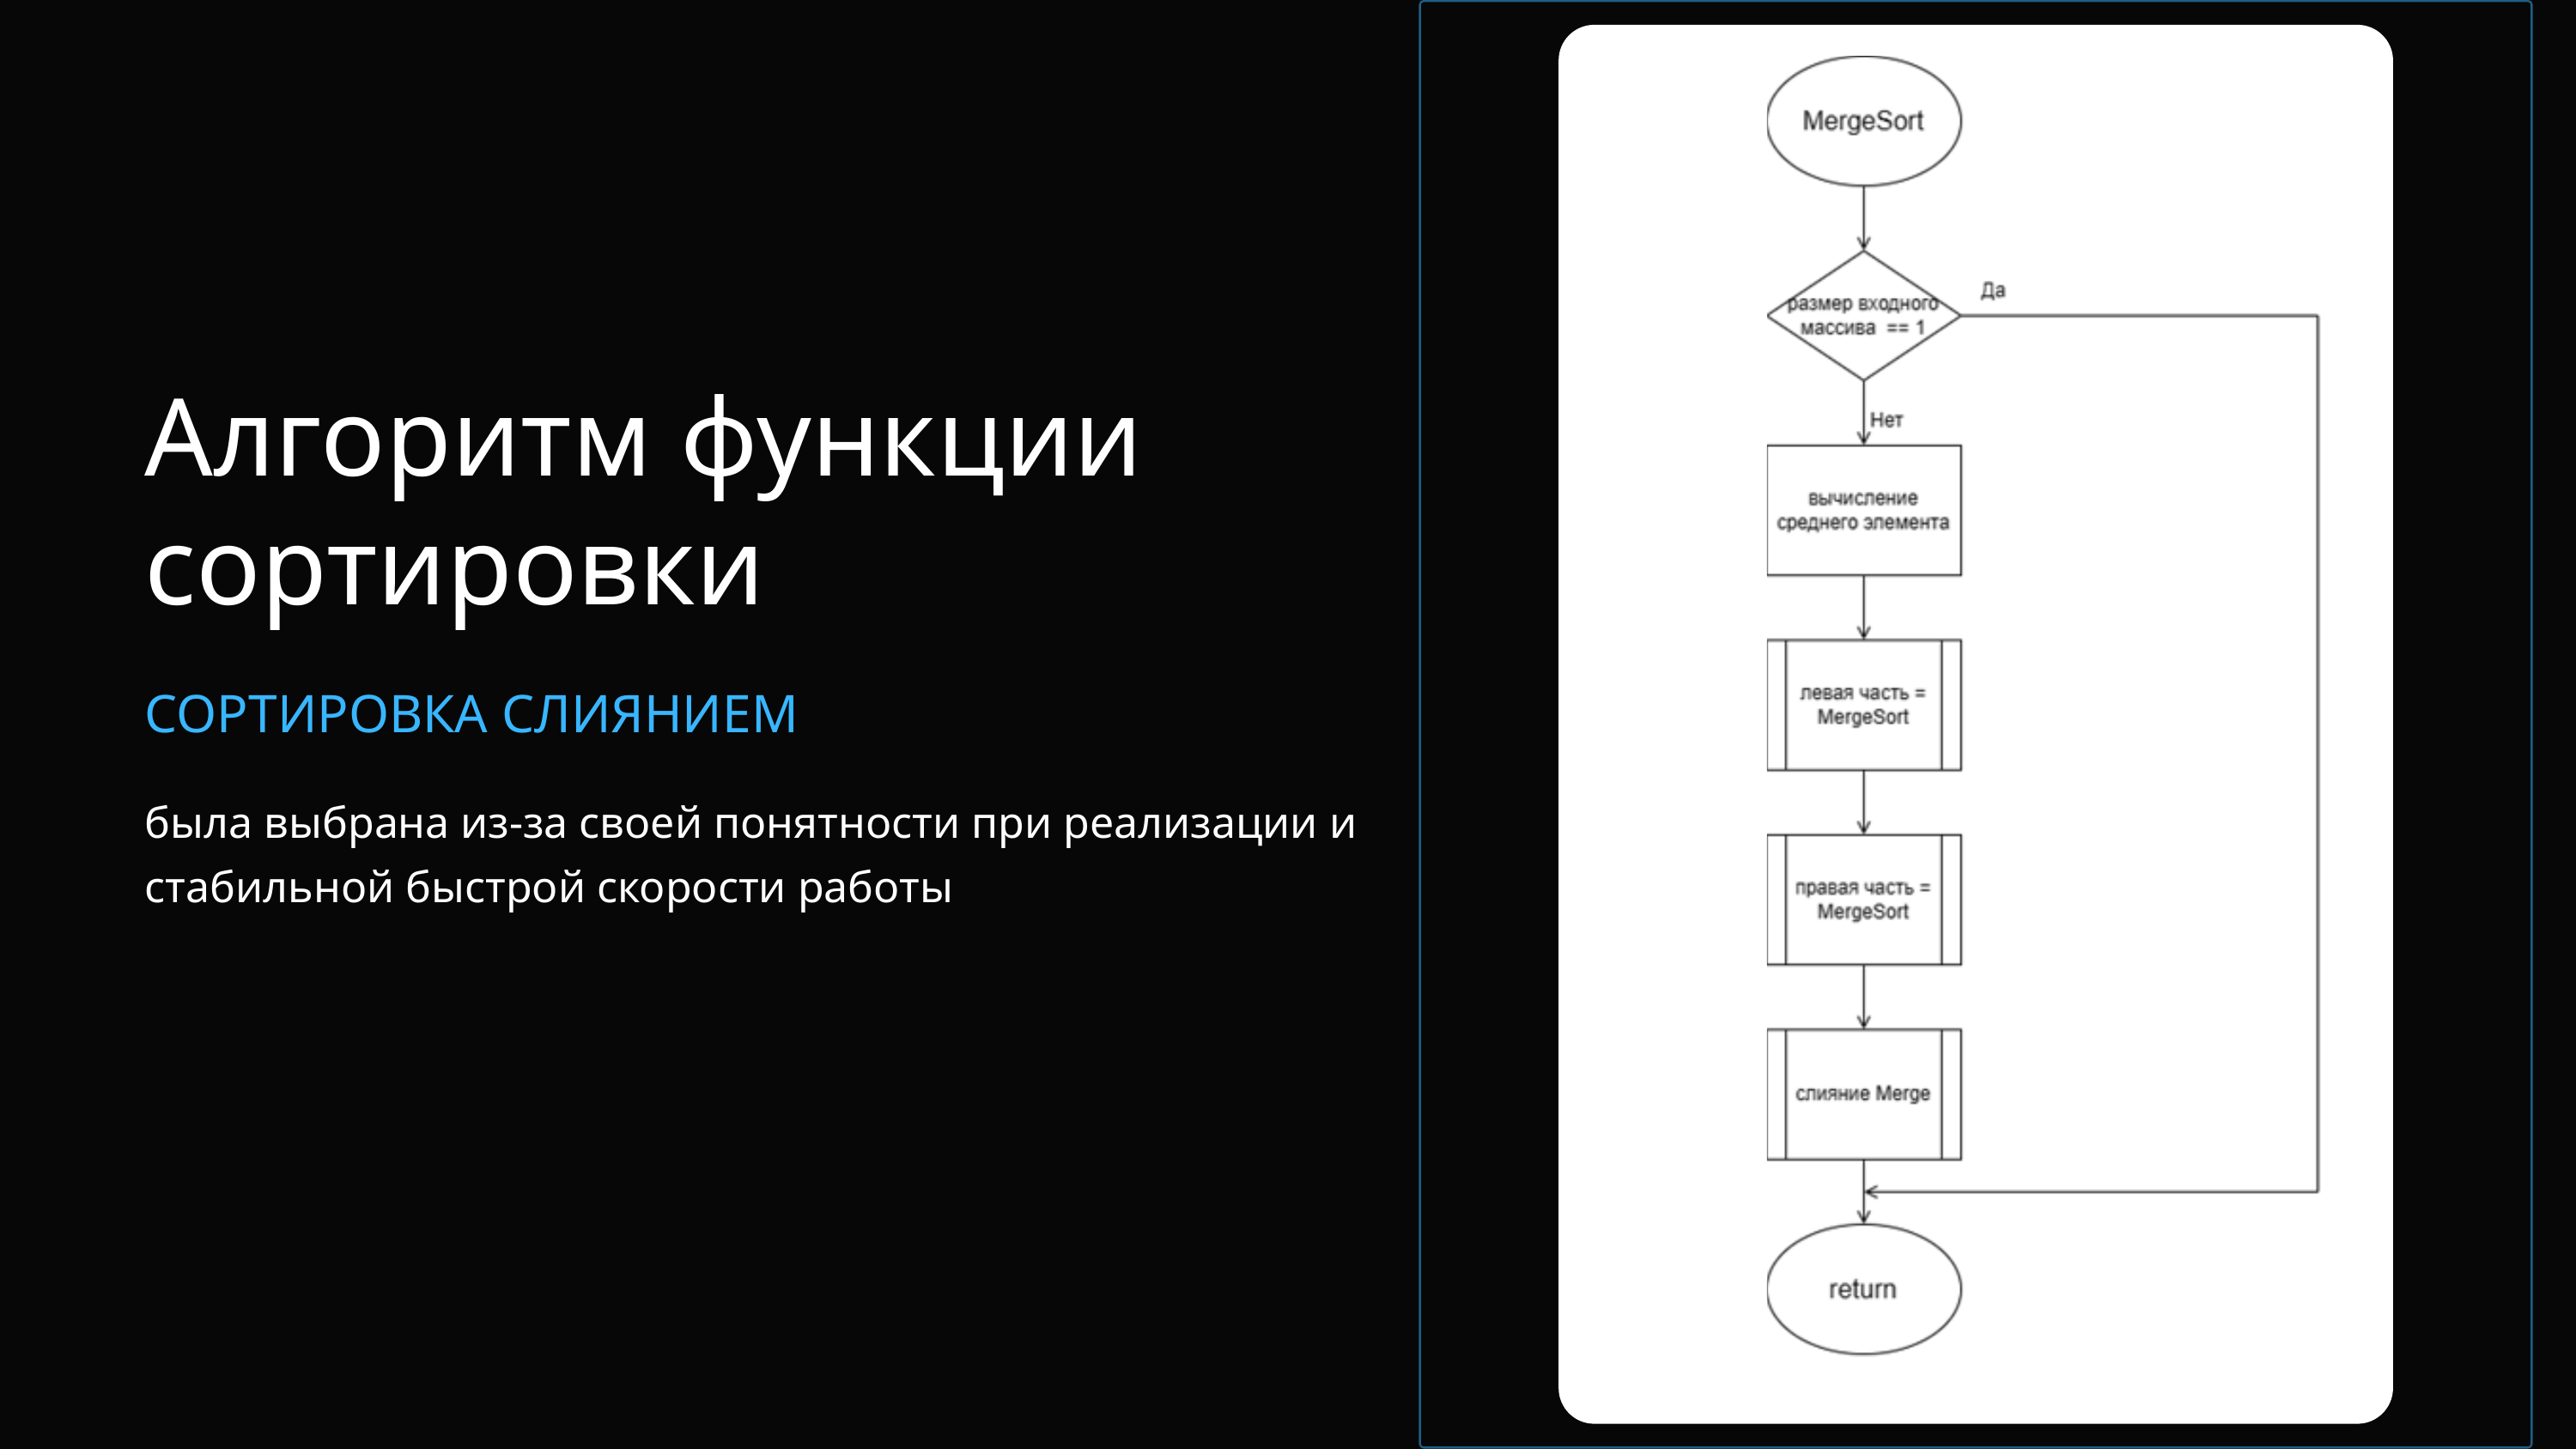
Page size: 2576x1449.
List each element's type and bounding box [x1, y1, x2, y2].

text_box [1558, 24, 2394, 1424]
text_box [1419, 0, 2533, 1449]
text_box [144, 368, 1392, 907]
